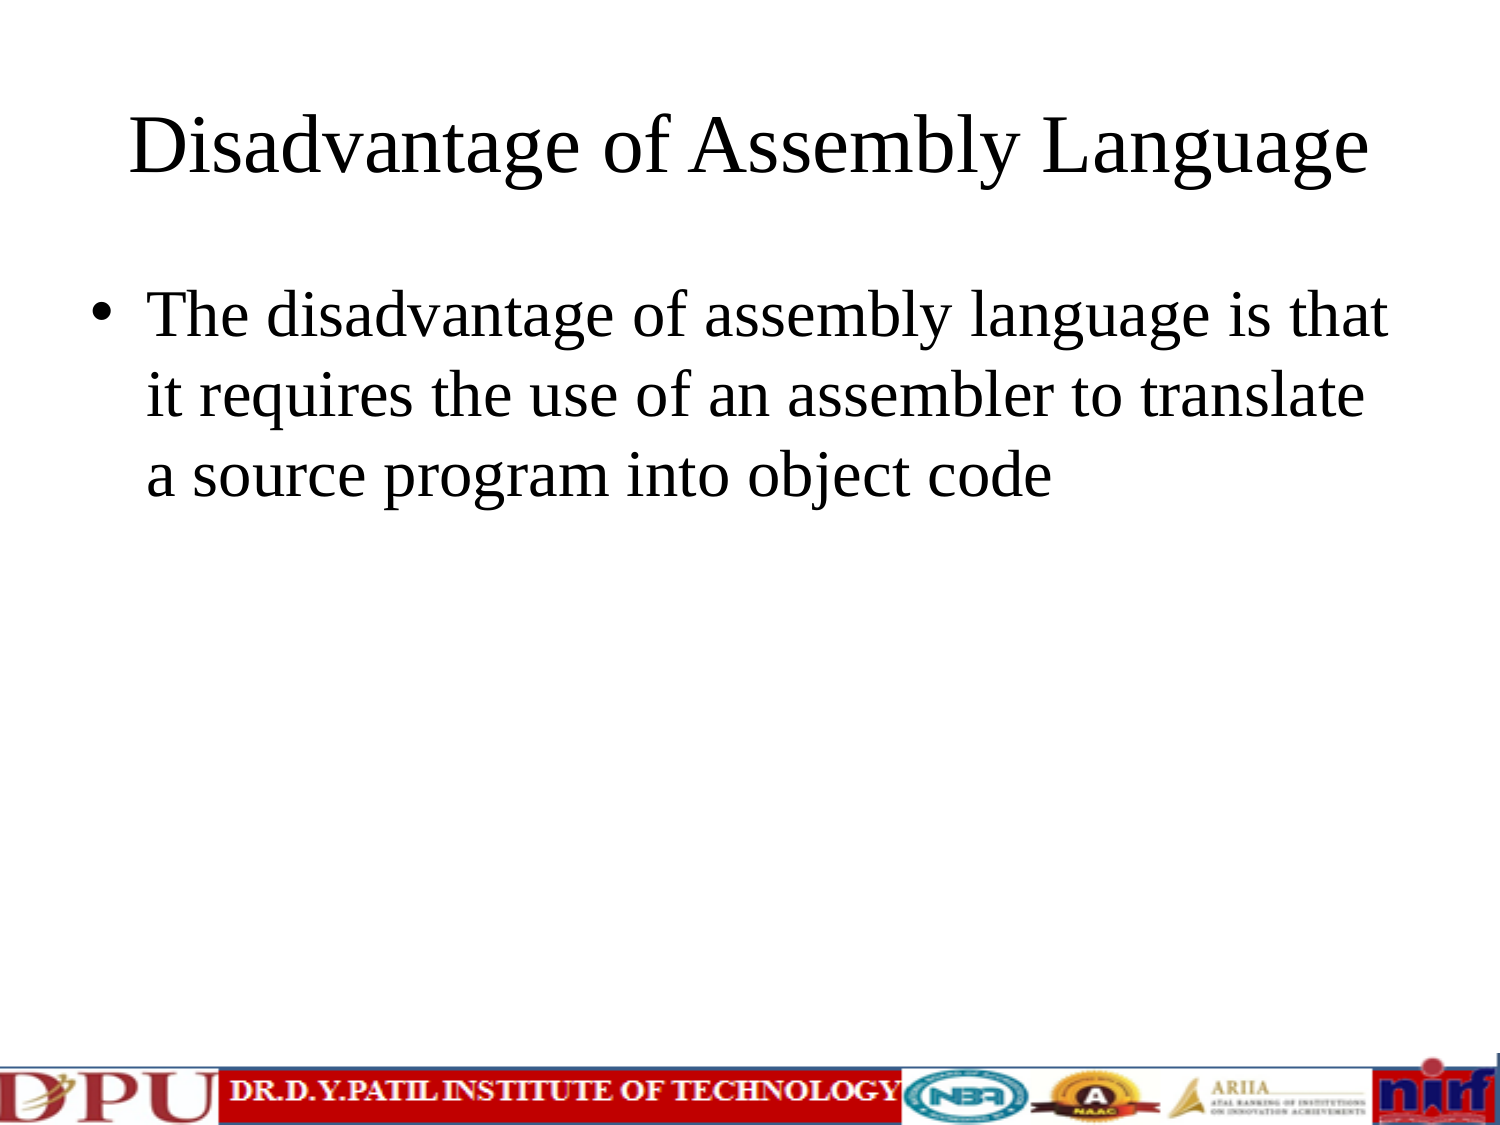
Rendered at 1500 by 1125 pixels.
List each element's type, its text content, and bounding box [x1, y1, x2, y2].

list The disadvantage of assembly language is that it requires the use of an assembler to translate a source program into object code [75, 262, 1425, 1005]
title Disadvantage of Assembly Language [75, 45, 1425, 233]
picture [0, 1052, 1500, 1125]
